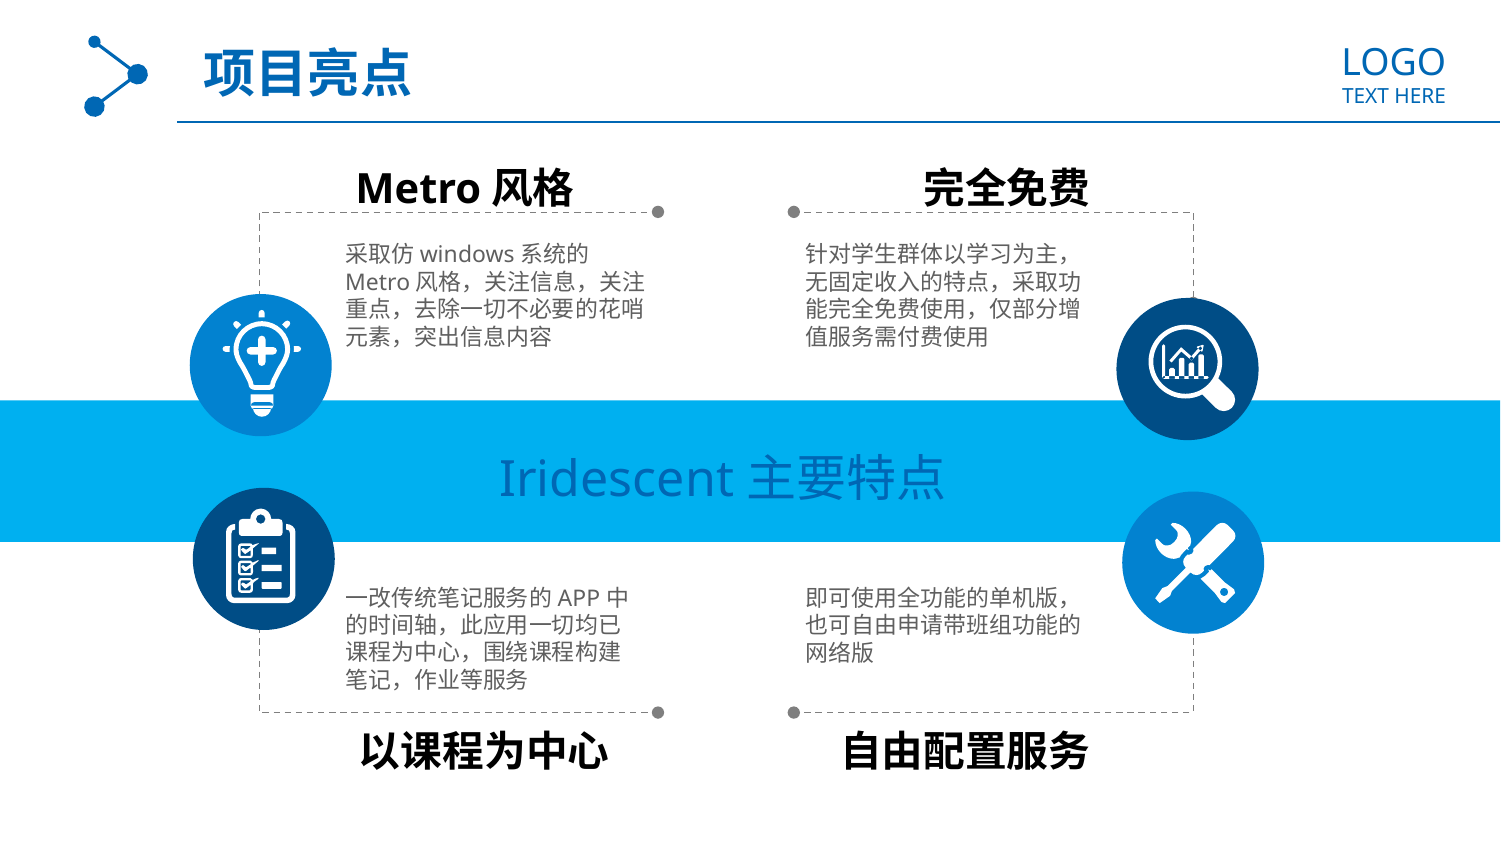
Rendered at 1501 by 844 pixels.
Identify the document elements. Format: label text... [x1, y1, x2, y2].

text_box 项目亮点 [189, 32, 428, 111]
text_box 自由配置服务 [825, 719, 1102, 781]
text_box [258, 639, 665, 719]
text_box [1116, 297, 1259, 441]
text_box Iridescent主要特点 [487, 440, 958, 512]
text_box [787, 205, 1194, 296]
text_box 针对学生群体以学习为主，无固定收入的特点，采取功能完全免费使用，仅部分增值服务需付费使用 [794, 234, 1114, 356]
text_box 一改传统笔记服务的APP中的时间轴，此应用一切均已课程为中心，围绕课程构建笔记，作业等服务 [334, 577, 653, 699]
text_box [1121, 491, 1265, 634]
text_box Metro风格 [343, 156, 587, 218]
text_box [1337, 30, 1451, 117]
text_box 以课程为中心 [343, 719, 626, 781]
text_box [189, 293, 332, 437]
text_box [258, 205, 665, 292]
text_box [192, 487, 335, 631]
text_box [787, 638, 1194, 719]
text_box 完全免费 [885, 156, 1102, 218]
text_box 采取仿windows系统的Metro风格，关注信息，关注重点，去除一切不必要的花哨元素，突出信息内容 [334, 234, 661, 356]
text_box [0, 400, 1501, 542]
text_box 即可使用全功能的单机版，也可自由申请带班组功能的网络版 [794, 577, 1114, 672]
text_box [94, 41, 138, 107]
